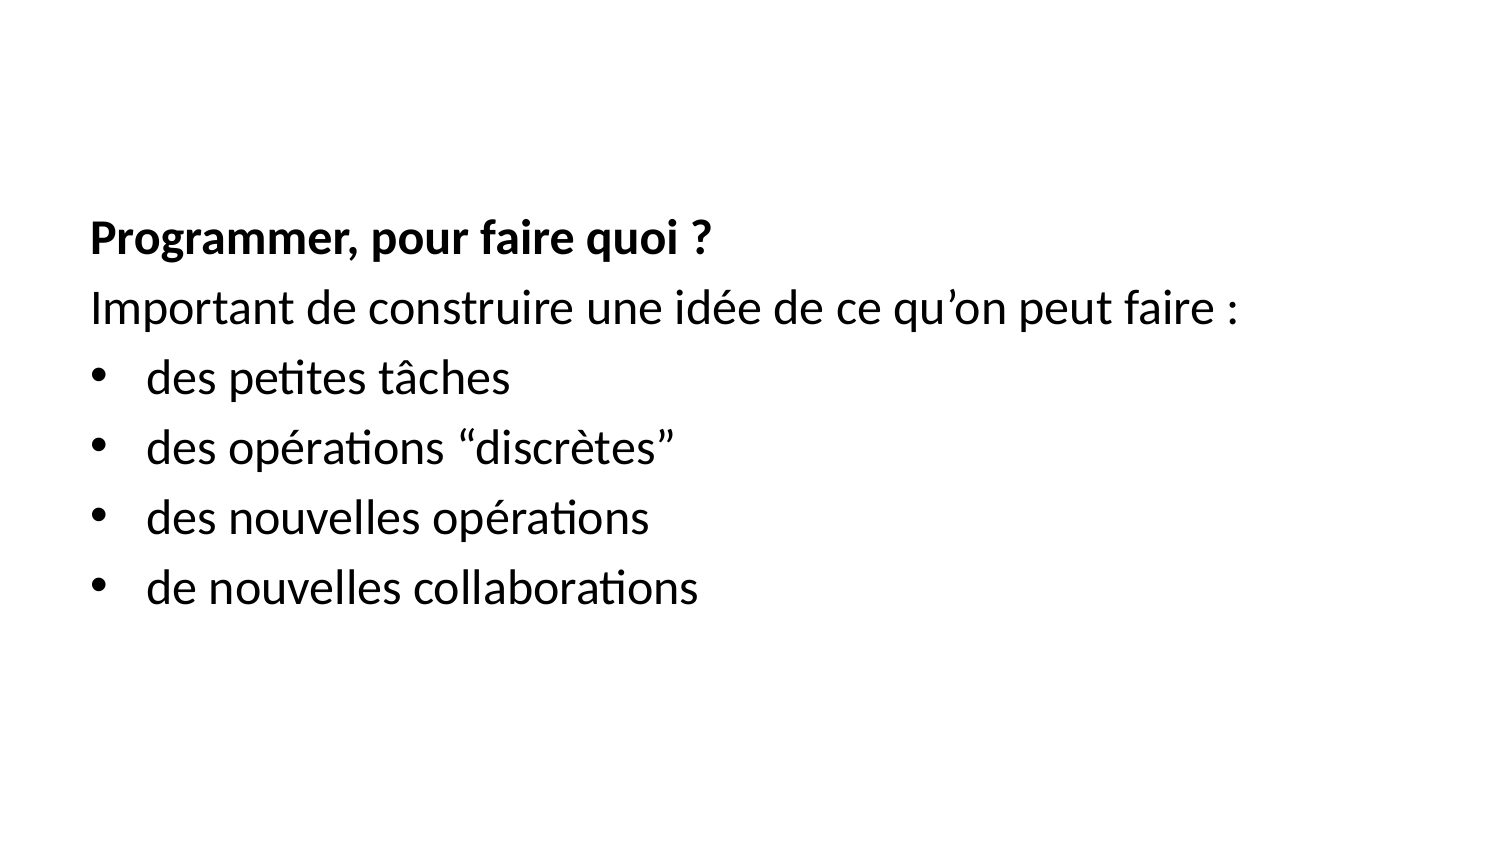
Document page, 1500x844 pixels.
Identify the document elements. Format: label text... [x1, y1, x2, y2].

list Programmer, pour faire quoi ? Important de construire une idée de ce qu’on peut faire : des petites tâches des opérations “discrètes” des nouvelles opérations de nouvelles collaborations [75, 196, 1425, 754]
